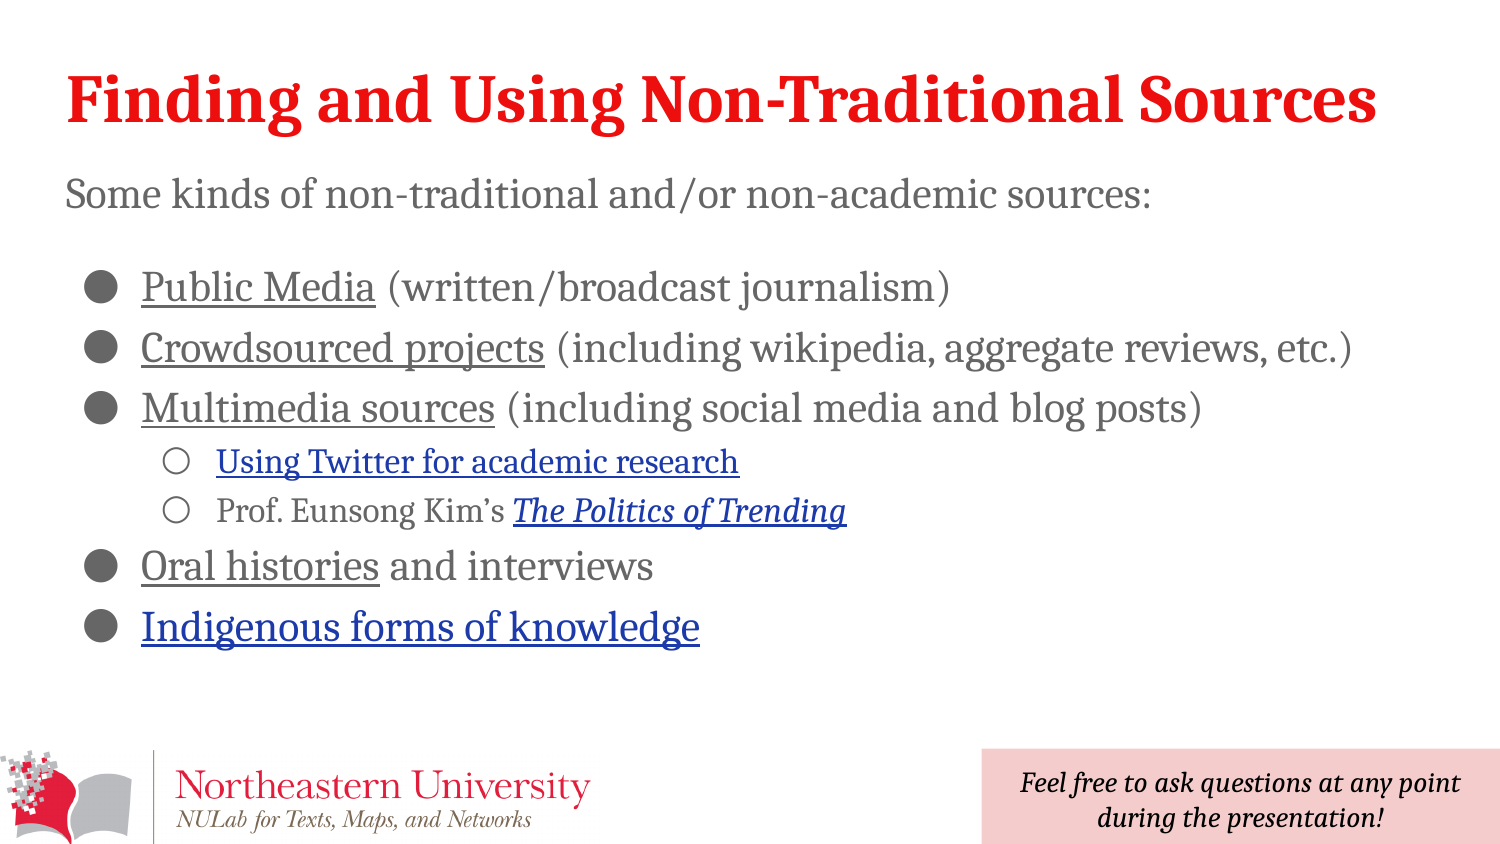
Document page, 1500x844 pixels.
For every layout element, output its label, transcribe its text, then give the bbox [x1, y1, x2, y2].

title Finding and Using Non-Traditional Sources [51, 38, 1449, 133]
picture [0, 750, 605, 844]
list Some kinds of non-traditional and/or non-academic sources: Public Media (written/broadcast journalism) Crowdsourced projects (including wikipedia, aggregate reviews, etc.) Multimedia sources (including social media and blog posts) Using Twitter for academic research Prof. Eunsong Kim’s The Politics of Trending Oral histories and interviews Indigenous forms of knowledge [51, 141, 1449, 703]
